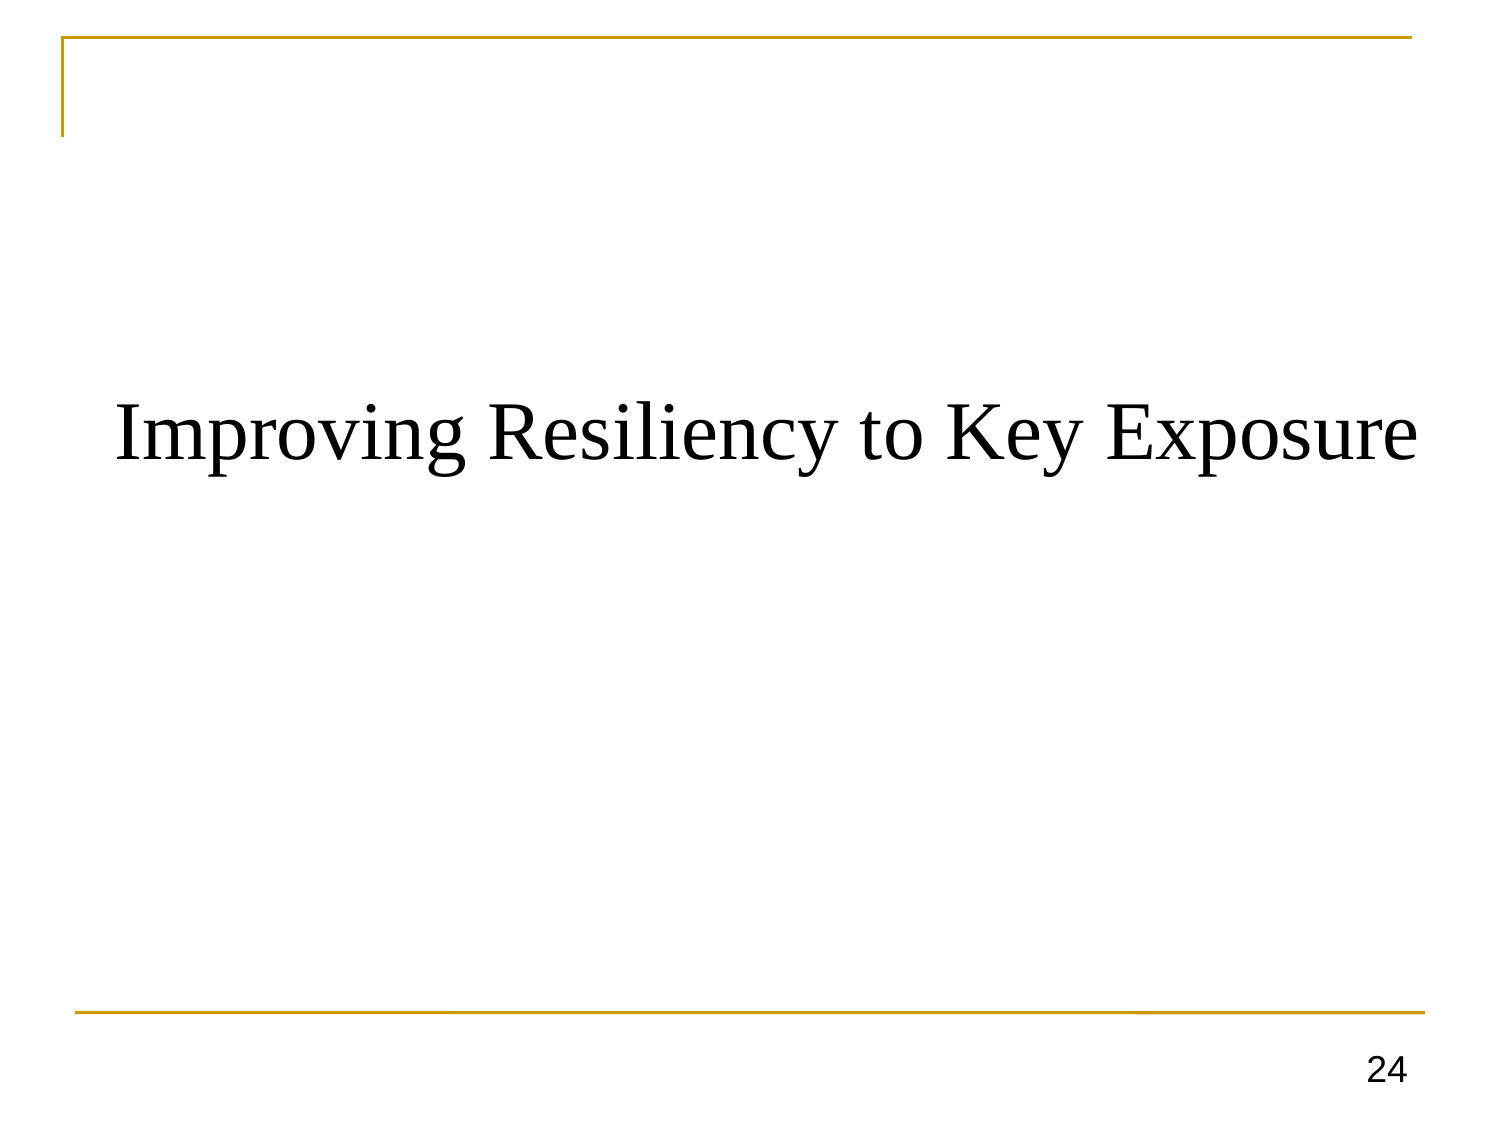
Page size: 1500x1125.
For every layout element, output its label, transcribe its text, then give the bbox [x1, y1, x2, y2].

title Improving Resiliency to Key Exposure [36, 69, 1500, 543]
text_box 24 [1351, 1023, 1424, 1098]
